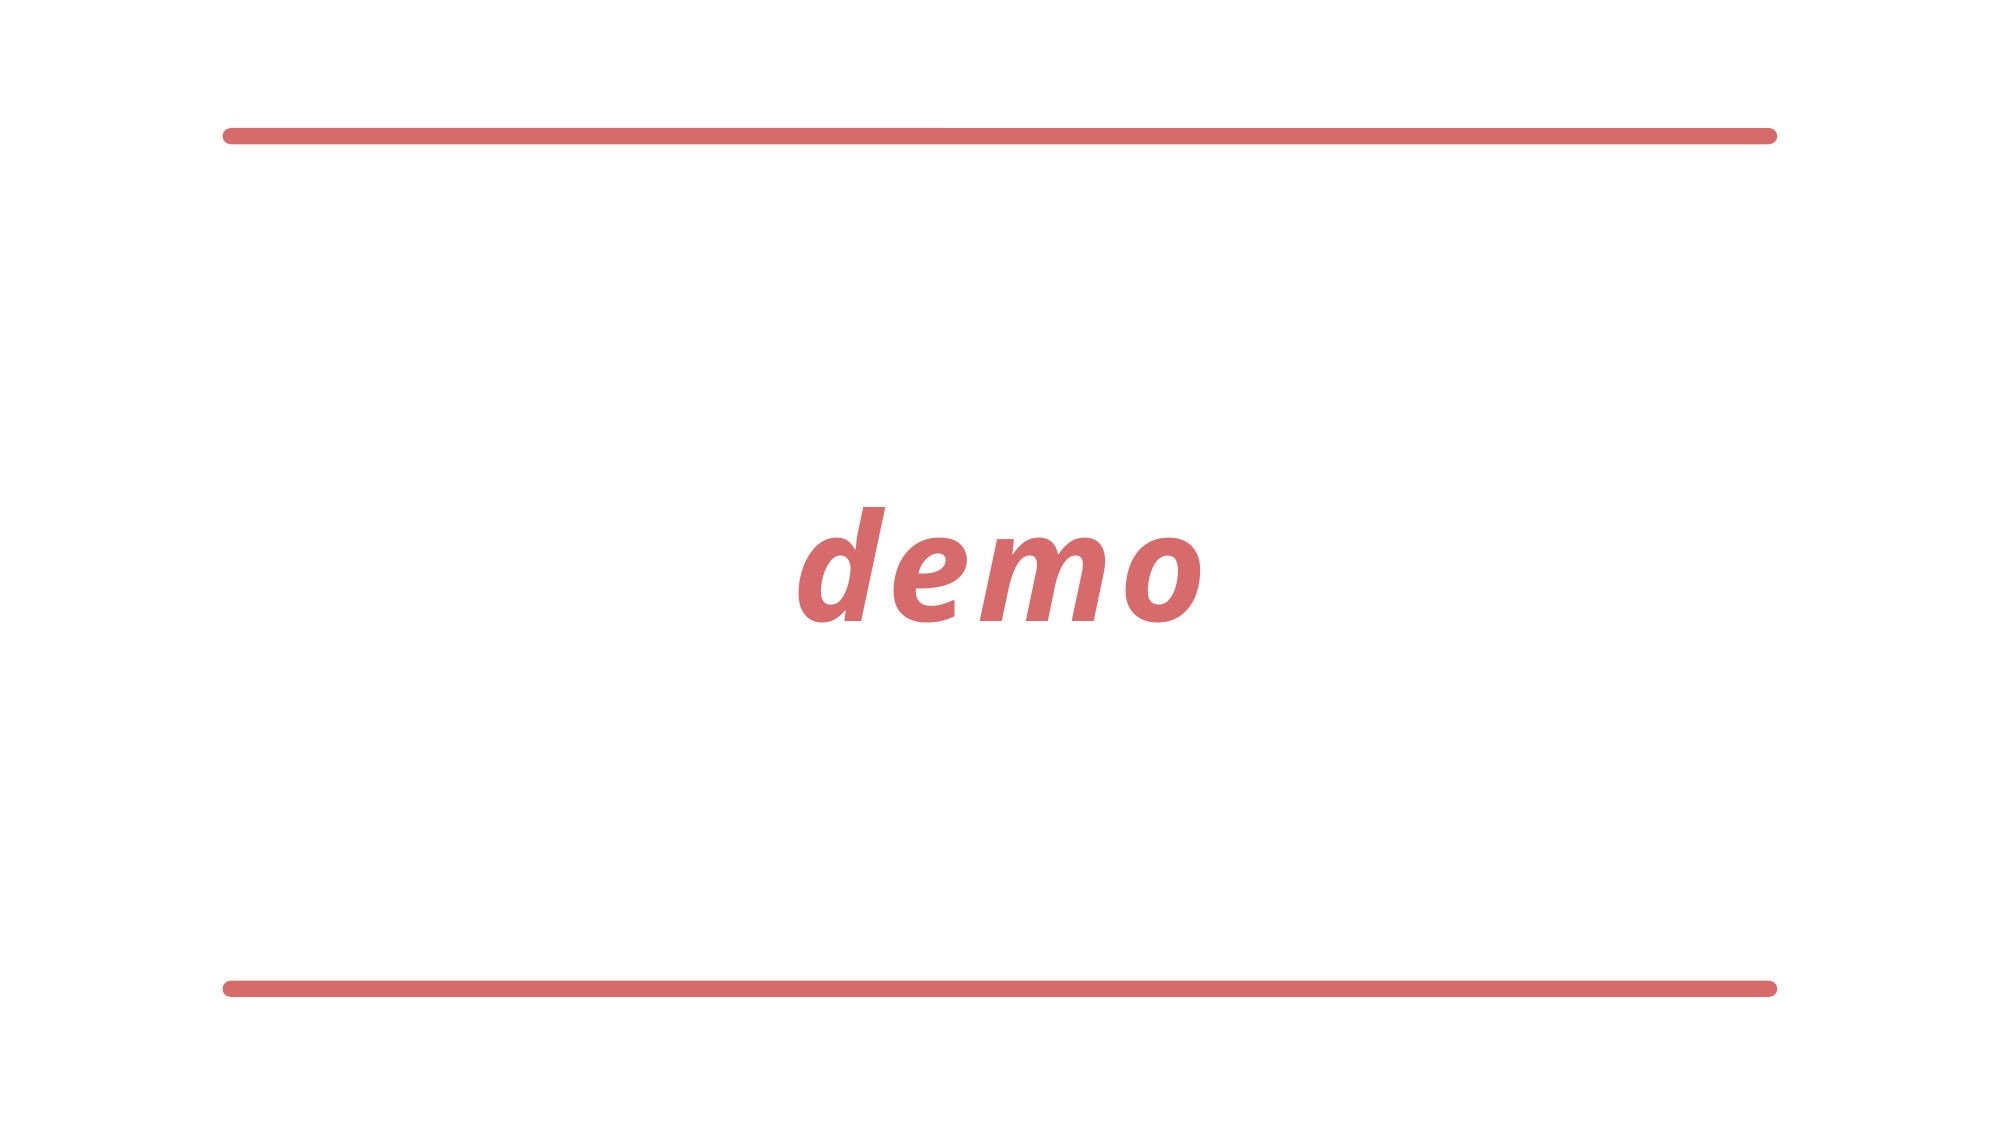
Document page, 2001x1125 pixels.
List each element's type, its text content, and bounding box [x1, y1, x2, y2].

text_box [221, 126, 1779, 146]
text_box demo [43, 463, 1957, 659]
text_box [221, 979, 1779, 998]
